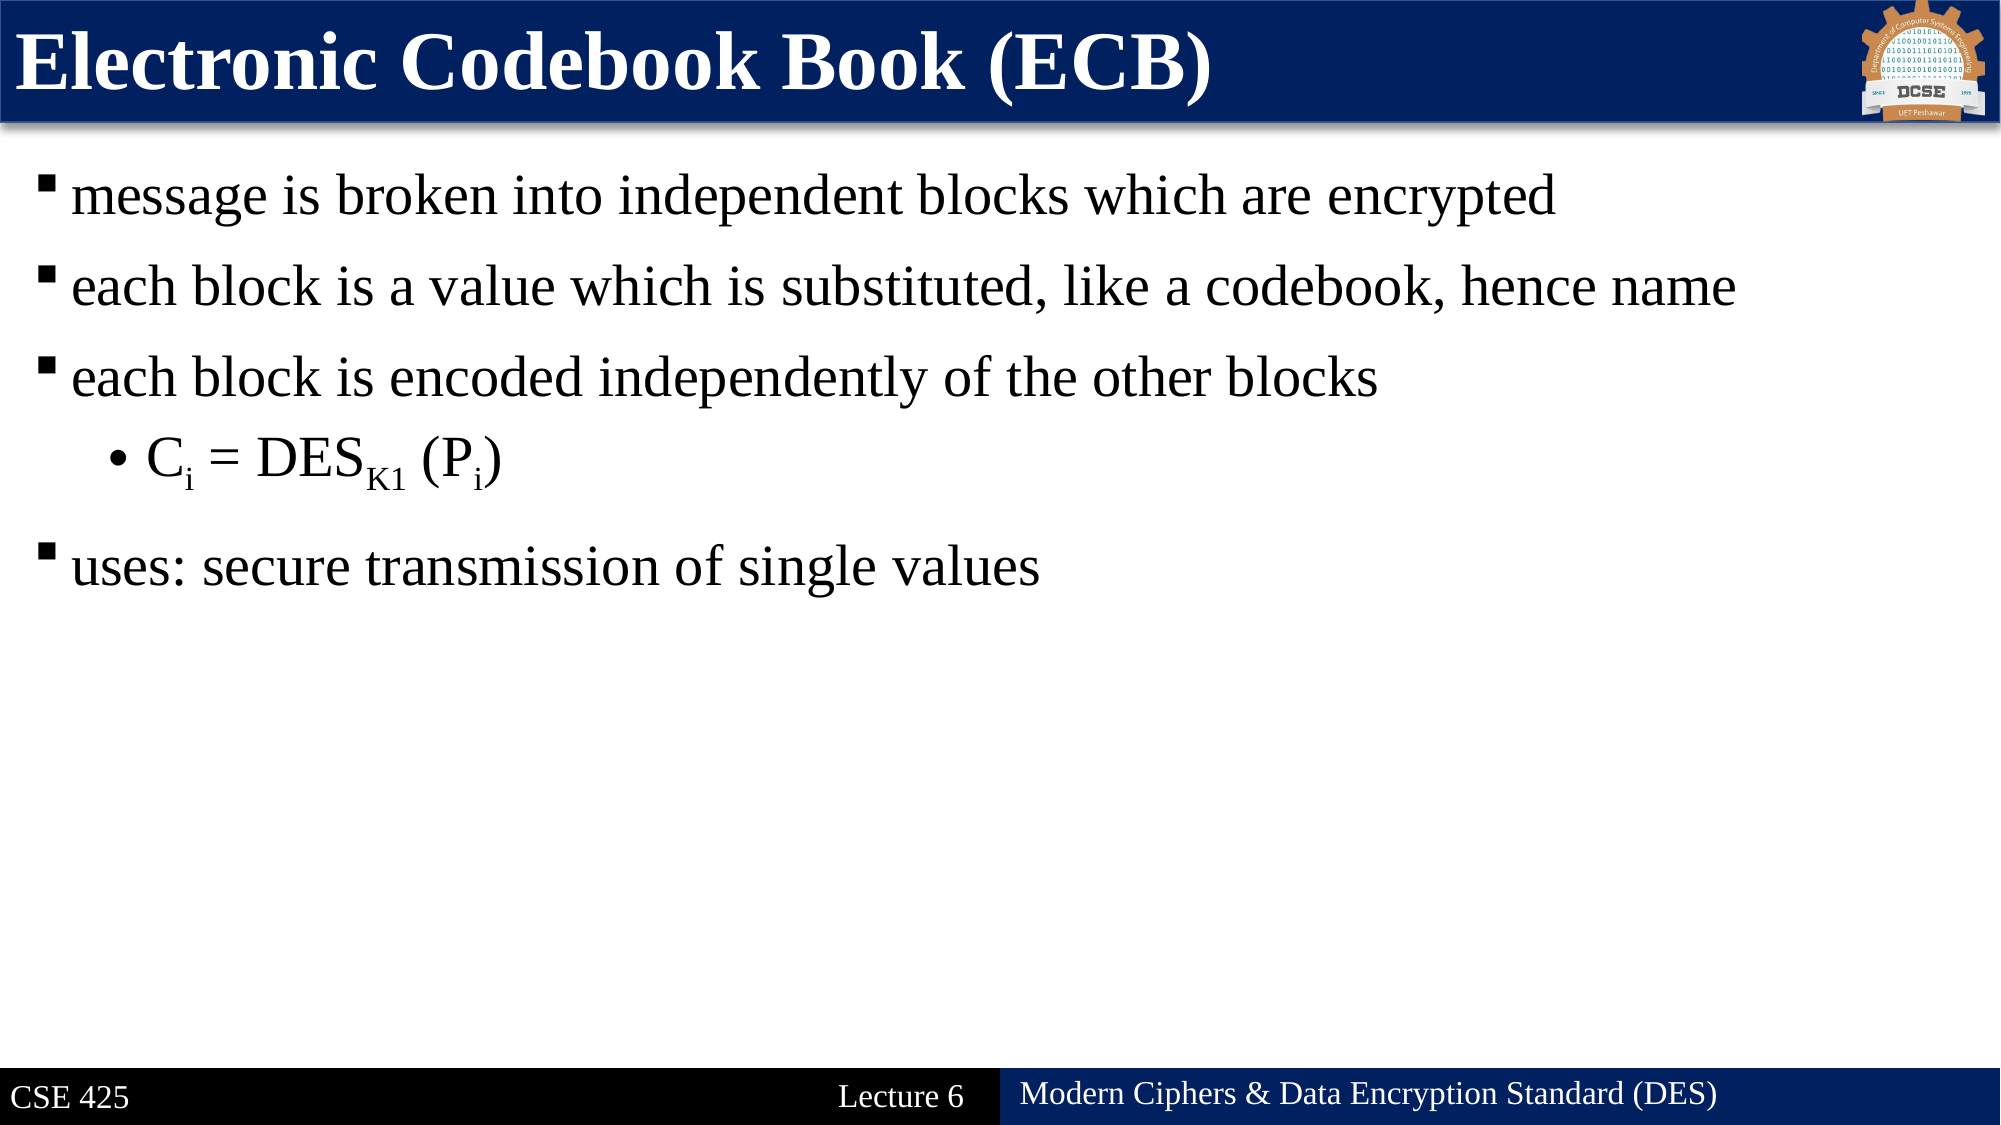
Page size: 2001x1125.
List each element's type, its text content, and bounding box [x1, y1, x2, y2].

picture [1862, 0, 1985, 123]
title Electronic Codebook Book (ECB) [0, 1, 1725, 124]
list message is broken into independent blocks which are encrypted each block is a value which is substituted, like a codebook, hence name each block is encoded independently of the other blocks Ci = DESK1 (Pi) uses: secure transmission of single values [18, 148, 1975, 840]
slide_number 40 [1550, 1066, 2000, 1125]
